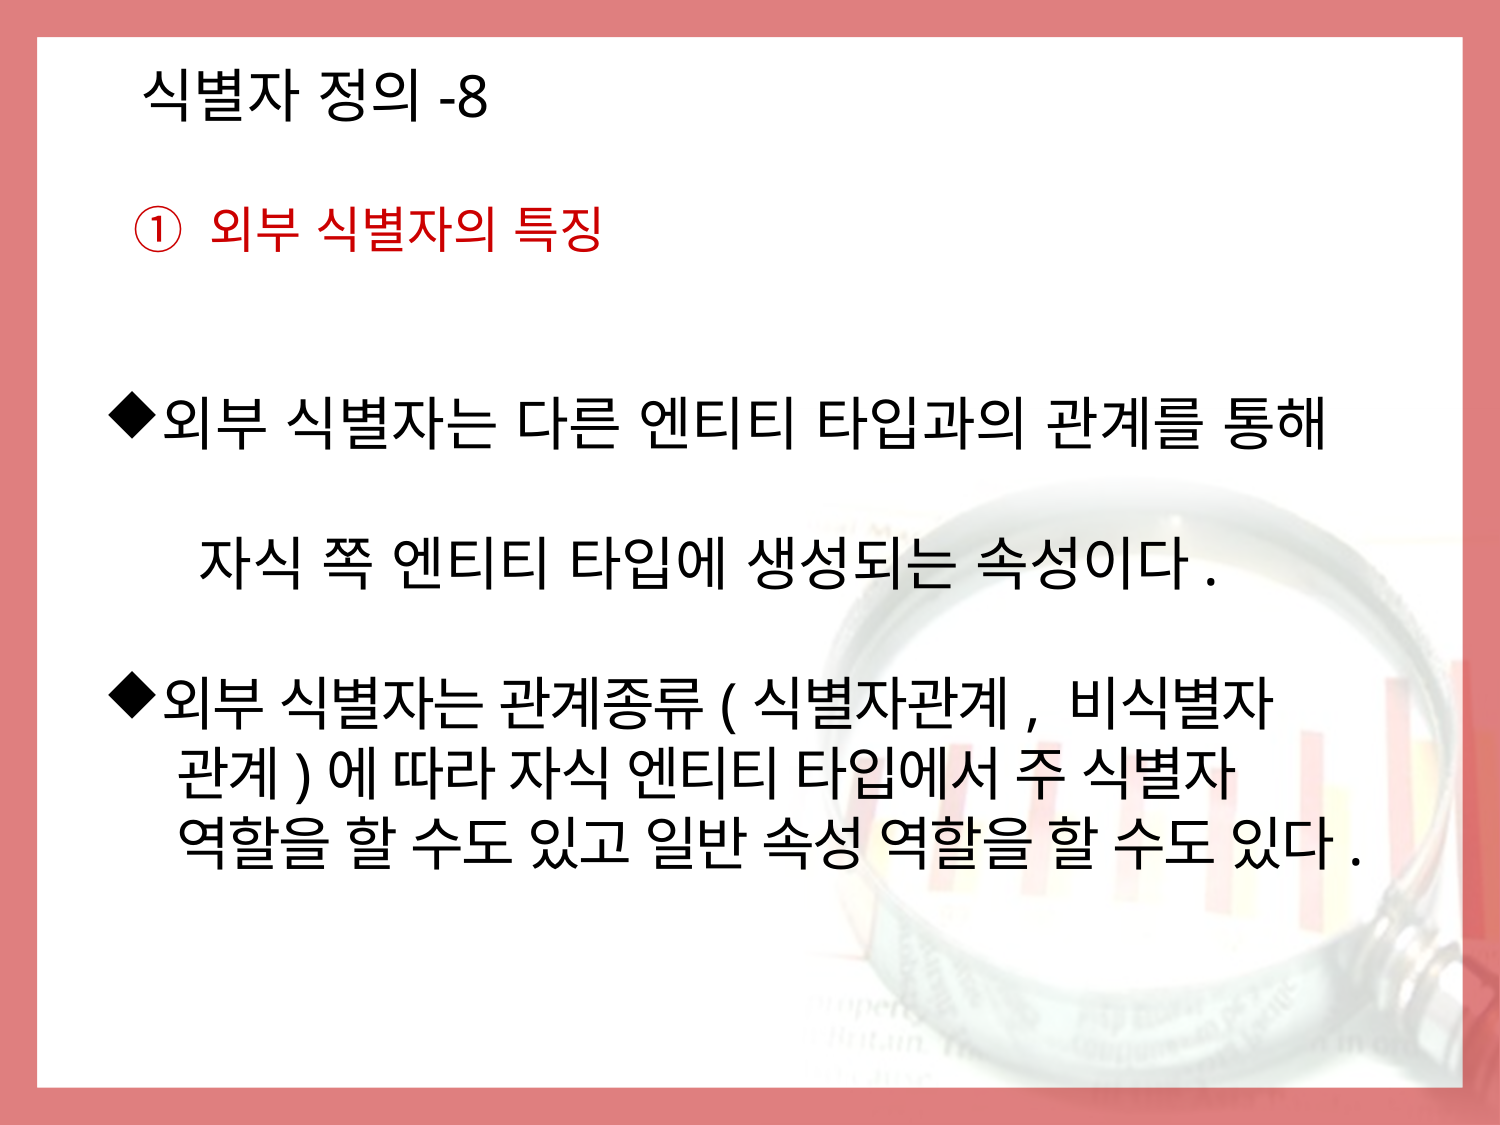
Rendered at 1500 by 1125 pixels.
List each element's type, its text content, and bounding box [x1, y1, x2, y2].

picture [759, 407, 1500, 1125]
text_box [0, 0, 1500, 1125]
text_box 식별자 정의-8 ① 외부 식별자의 특징 [62, 51, 621, 267]
text_box 외부 식별자는 다른 엔티티 타입과의 관계를 통해 자식 쪽 엔티티 타입에 생성되는 속성이다. 외부 식별자는 관계종류(식별자관계, 비식별자 관계)에 따라 자식 엔티티 타입에서 주 식별자 역할을 할 수도 있고 일반 속성 역할을 할 수도 있다. [88, 380, 1436, 955]
